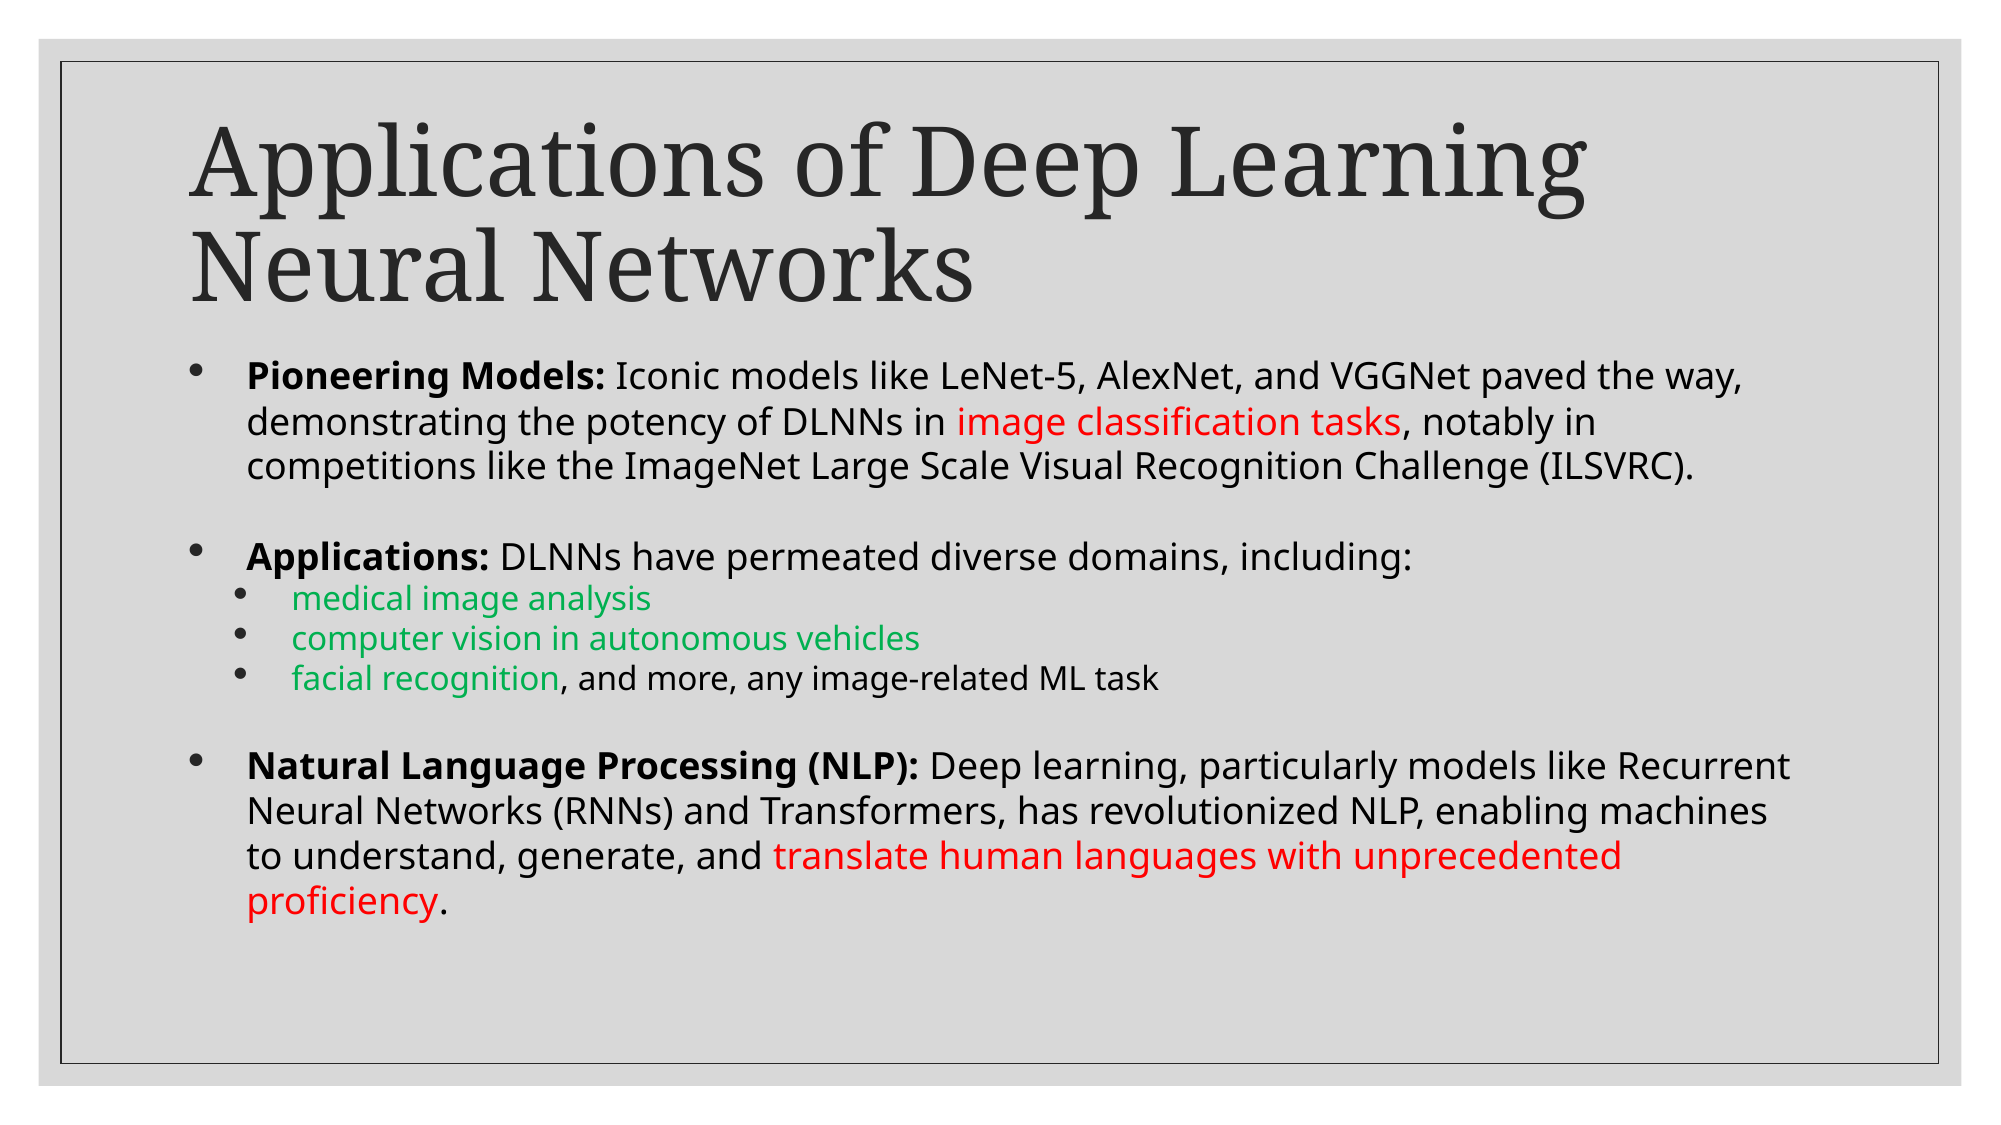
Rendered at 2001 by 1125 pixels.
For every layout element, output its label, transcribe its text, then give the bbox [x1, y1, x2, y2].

list Pioneering Models: Iconic models like LeNet-5, AlexNet, and VGGNet paved the way, demonstrating the potency of DLNNs in image classification tasks, notably in competitions like the ImageNet Large Scale Visual Recognition Challenge (ILSVRC). Applications: DLNNs have permeated diverse domains, including: medical image analysis computer vision in autonomous vehicles facial recognition, and more, any image-related ML task Natural Language Processing (NLP): Deep learning, particularly models like Recurrent Neural Networks (RNNs) and Transformers, has revolutionized NLP, enabling machines to understand, generate, and translate human languages with unprecedented proficiency. [174, 345, 1825, 977]
title Applications of Deep Learning Neural Networks [174, 105, 1825, 331]
